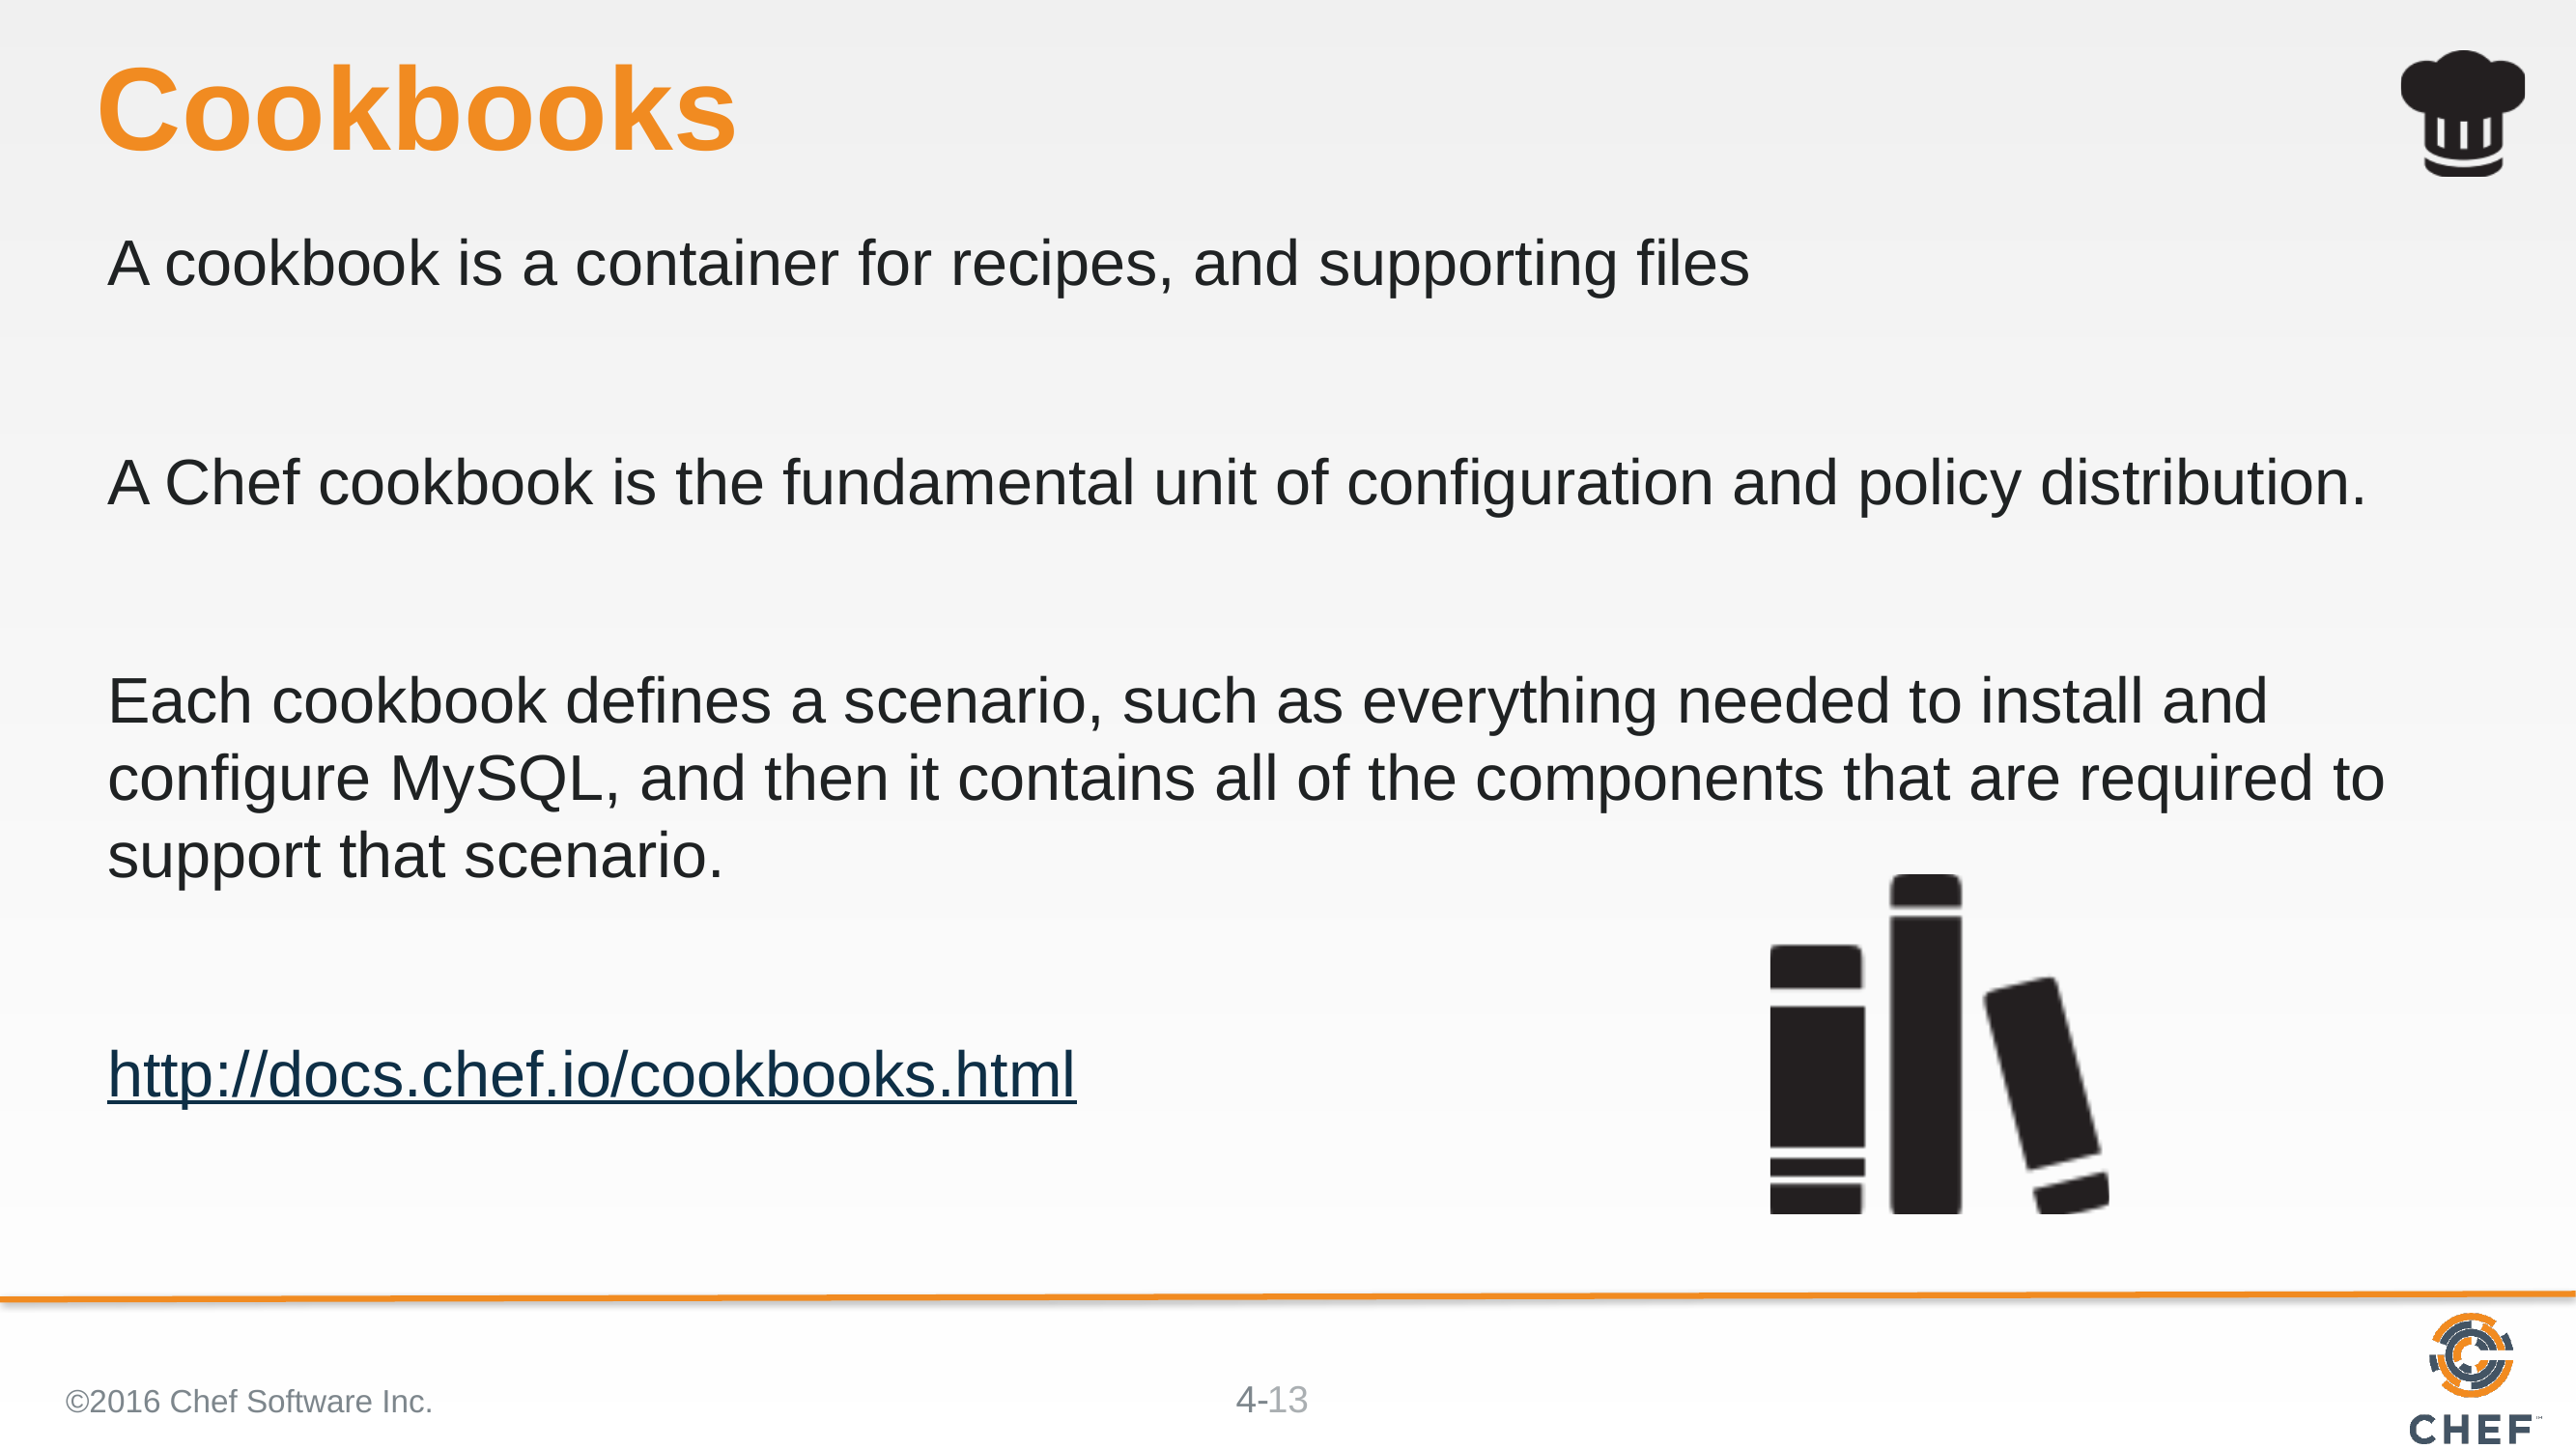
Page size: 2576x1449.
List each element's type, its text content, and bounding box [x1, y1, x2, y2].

list A cookbook is a container for recipes, and supporting files A Chef cookbook is the fundamental unit of configuration and policy distribution. Each cookbook defines a scenario, such as everything needed to install and configure MySQL, and then it contains all of the components that are required to support that scenario. http://docs.chef.io/cookbooks.html [107, 221, 2469, 1176]
footer ©2016 Chef Software Inc. [51, 1359, 952, 1440]
slide_number 13 [998, 1359, 1578, 1437]
title Cookbooks [96, 48, 2463, 180]
picture [1769, 874, 2109, 1214]
picture [2399, 1297, 2550, 1449]
